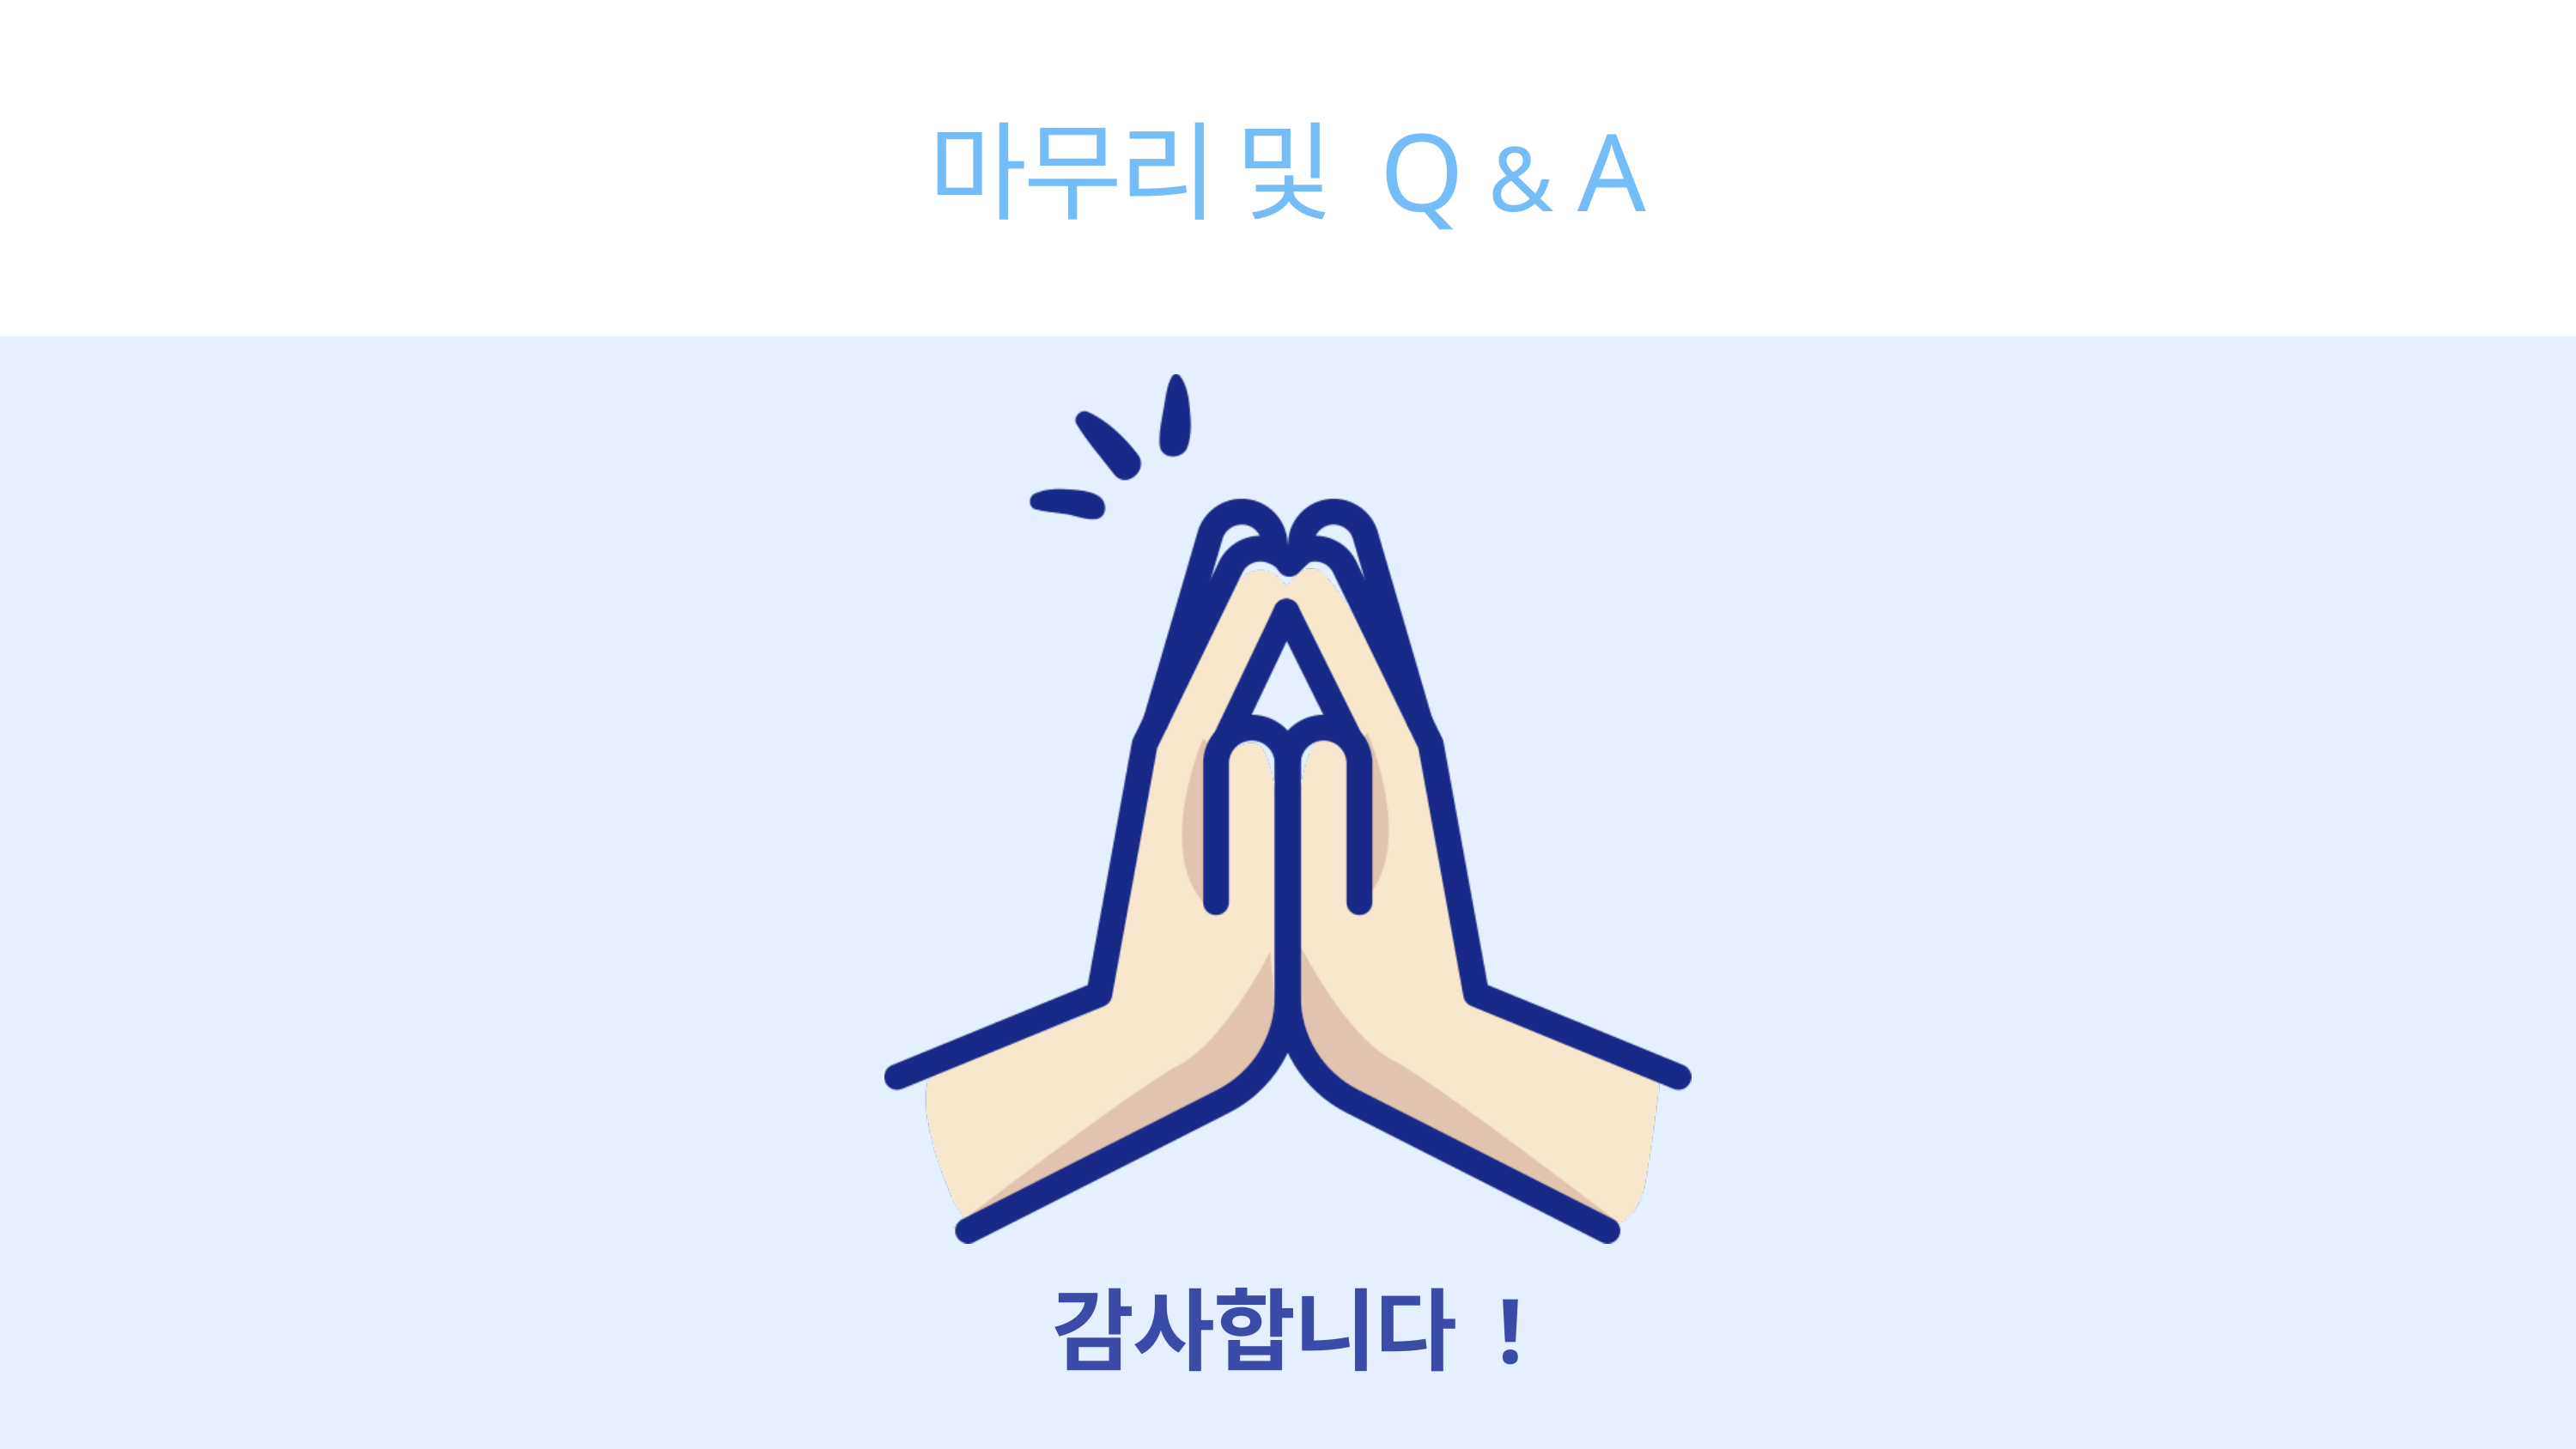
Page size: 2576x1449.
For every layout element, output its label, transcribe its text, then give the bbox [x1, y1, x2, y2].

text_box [884, 374, 1692, 1245]
text_box 감사합니다 ! [927, 1268, 1649, 1388]
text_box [0, 0, 2576, 337]
